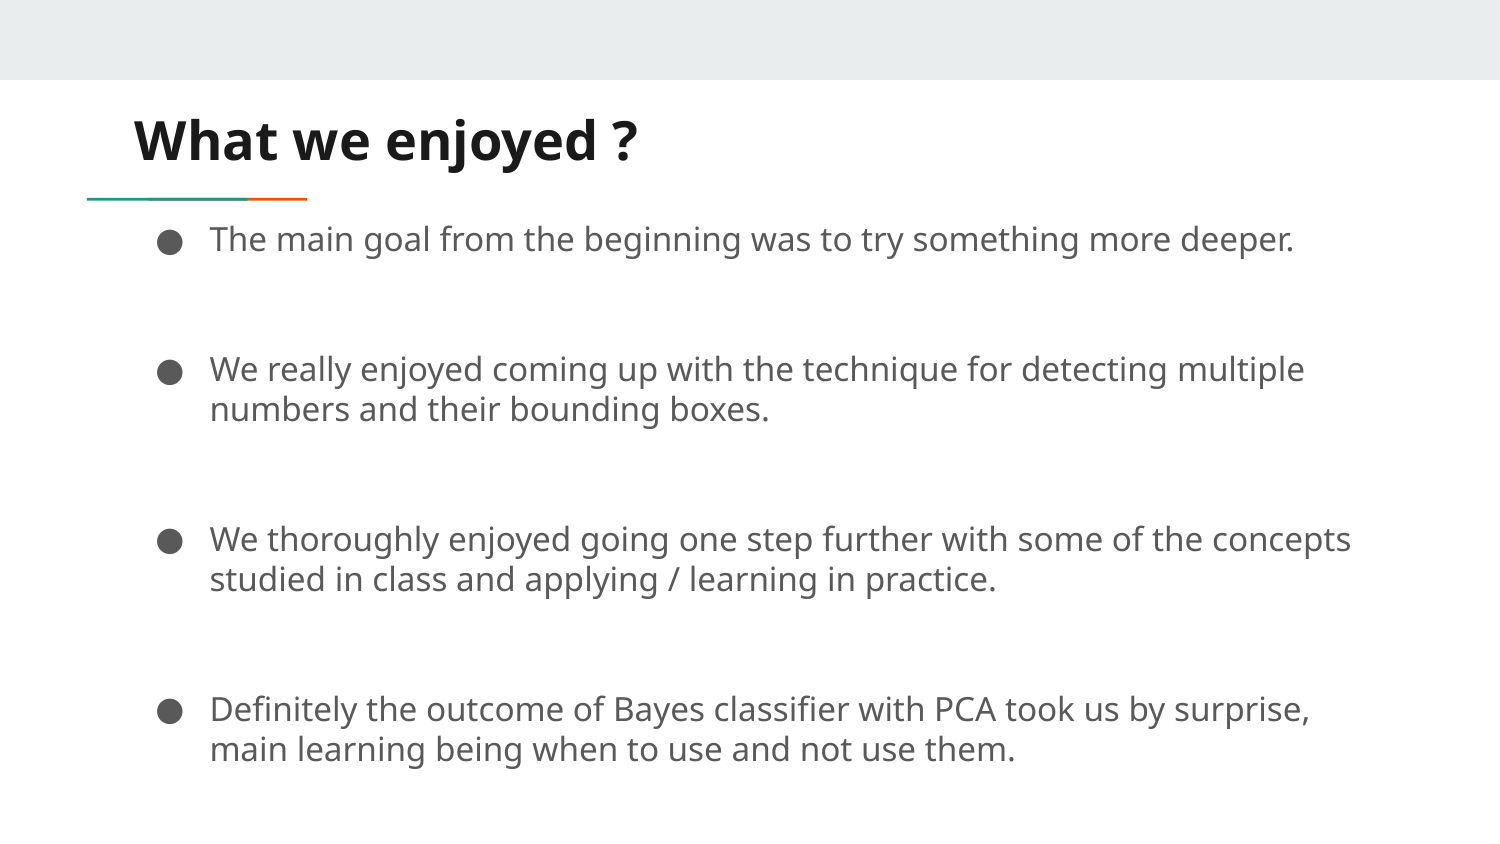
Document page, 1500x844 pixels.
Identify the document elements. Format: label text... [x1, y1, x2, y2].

title What we enjoyed ? [119, 91, 1381, 180]
list The main goal from the beginning was to try something more deeper. We really enjoyed coming up with the technique for detecting multiple numbers and their bounding boxes. We thoroughly enjoyed going one step further with some of the concepts studied in class and applying / learning in practice. Definitely the outcome of Bayes classifier with PCA took us by surprise, main learning being when to use and not use them. [119, 203, 1381, 809]
